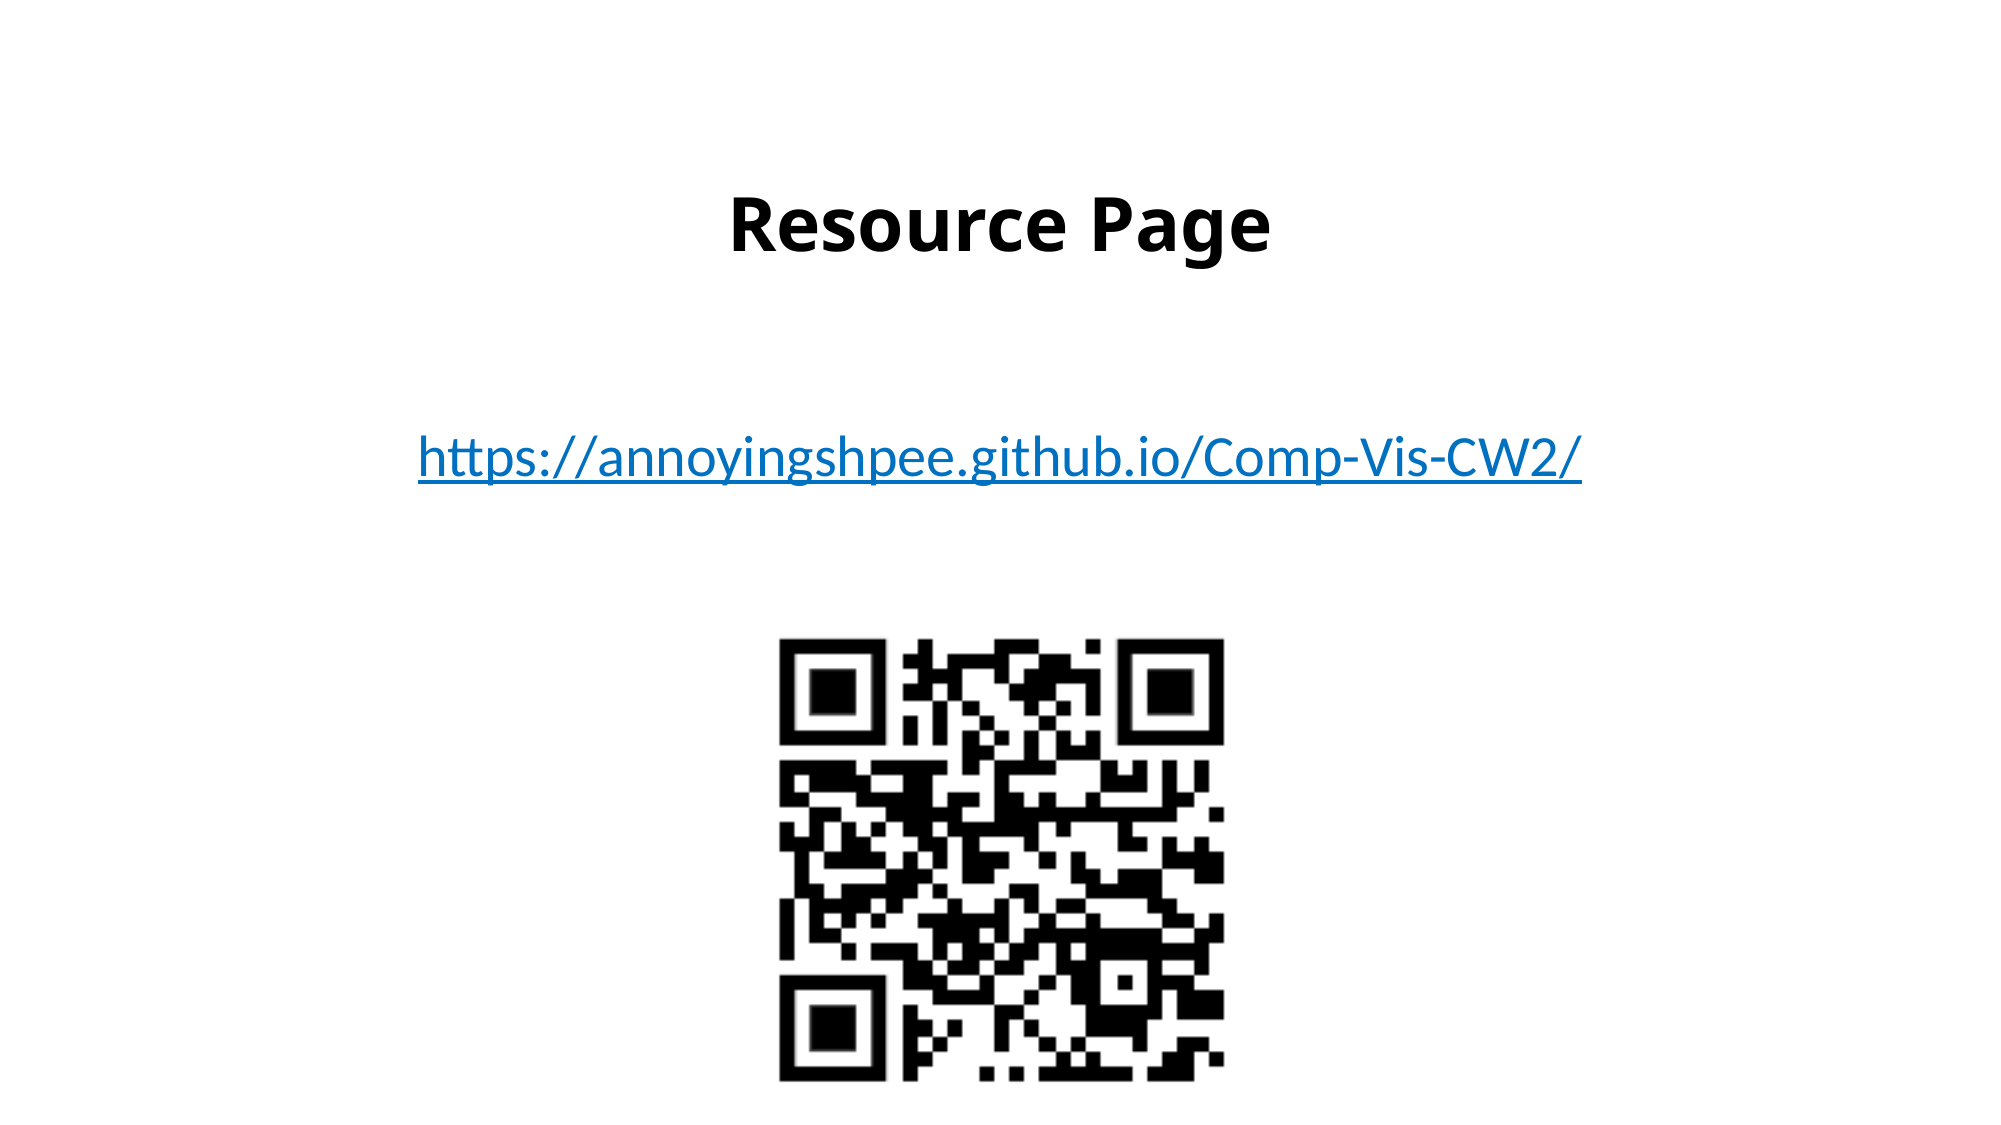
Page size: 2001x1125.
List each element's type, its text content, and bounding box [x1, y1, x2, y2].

picture [768, 630, 1232, 1093]
text_box https://annoyingshpee.github.io/Comp-Vis-CW2/ [365, 410, 1635, 496]
title Resource Page [365, 178, 1635, 277]
